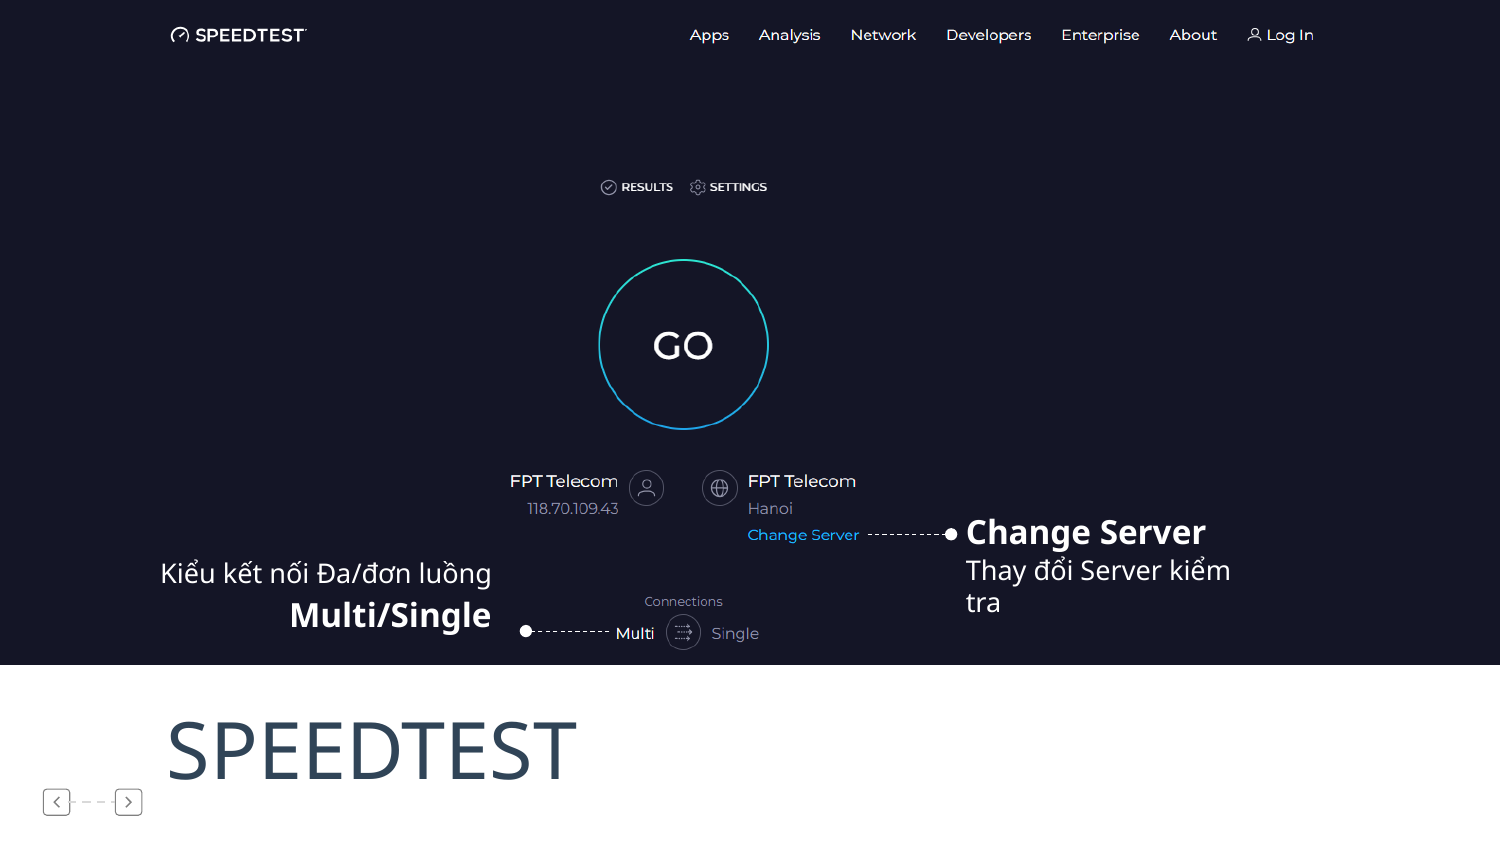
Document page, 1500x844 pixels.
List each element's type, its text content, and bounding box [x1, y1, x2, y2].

picture [0, 0, 1500, 665]
text_box SPEEDTEST [152, 665, 693, 844]
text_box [951, 503, 1282, 594]
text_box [78, 548, 507, 643]
